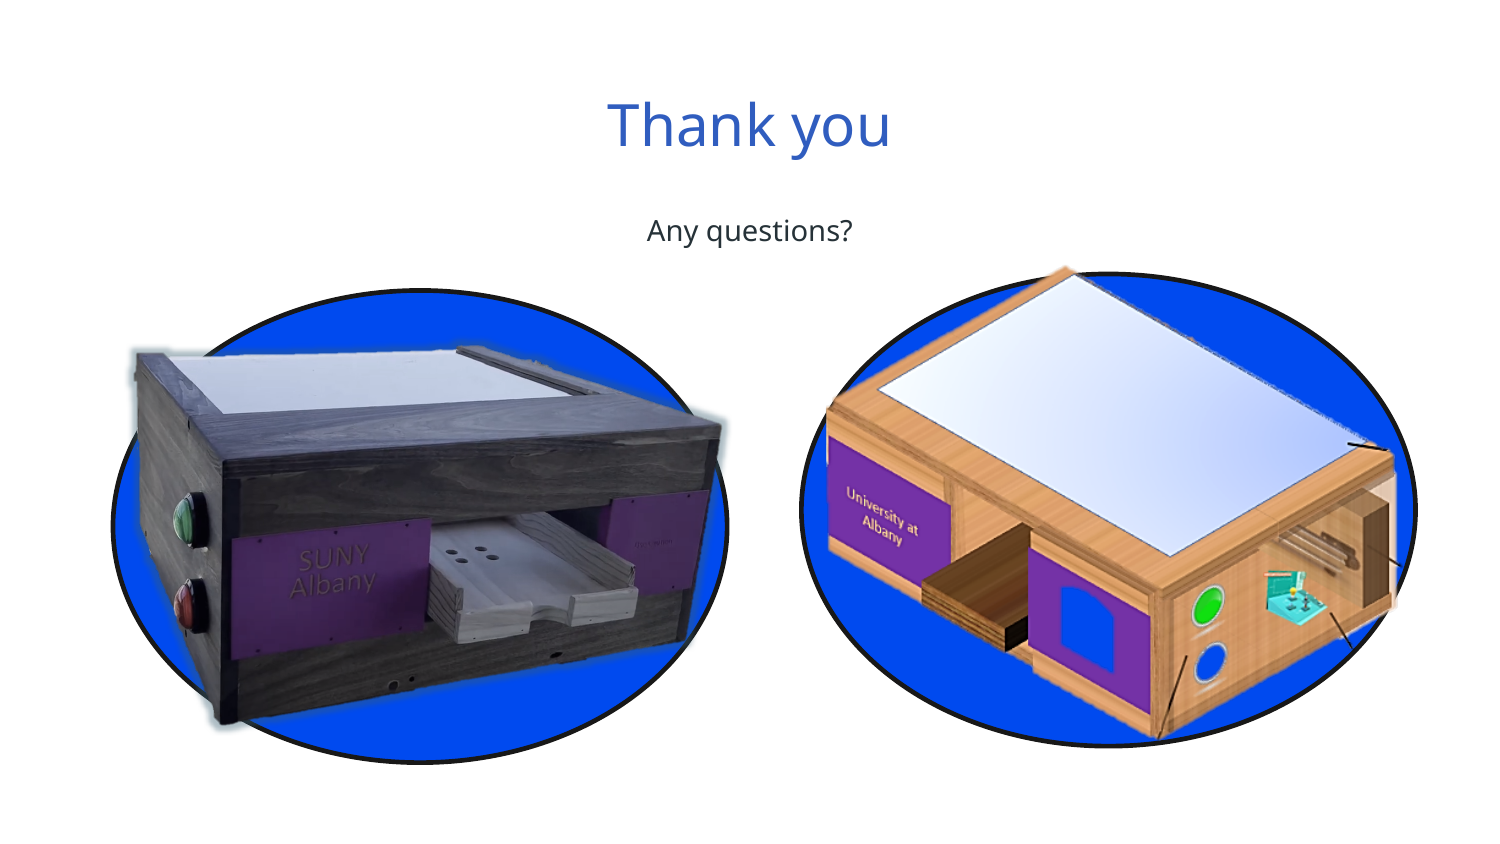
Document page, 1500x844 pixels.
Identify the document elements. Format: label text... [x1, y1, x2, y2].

text_box [110, 487, 115, 566]
text_box [255, 288, 514, 325]
picture [812, 117, 1500, 799]
title Thank you [175, 72, 1325, 162]
text_box Any questions? [514, 196, 807, 334]
text_box [275, 737, 565, 765]
picture [123, 333, 728, 728]
text_box [799, 457, 807, 563]
